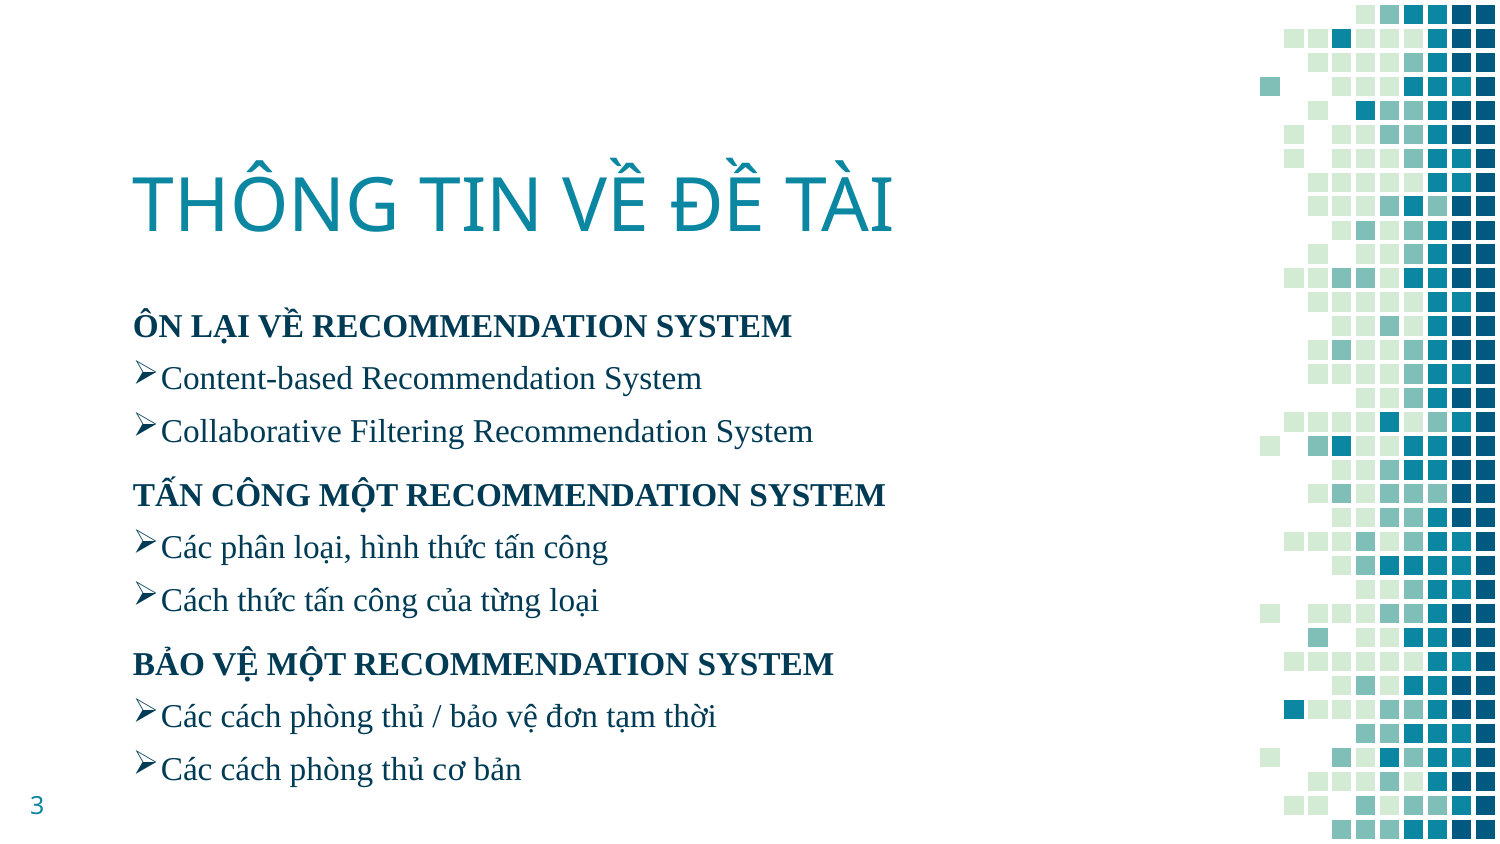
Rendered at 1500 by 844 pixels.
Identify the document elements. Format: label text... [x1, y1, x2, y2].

text_box TẤN CÔNG MỘT RECOMMENDATION SYSTEM Các phân loại, hình thức tấn công Cách thức tấn công của từng loại [117, 458, 1227, 627]
slide_number 3 [15, 774, 105, 839]
title THÔNG TIN VỀ ĐỀ TÀI [117, 121, 1227, 262]
text_box BẢO VỆ MỘT RECOMMENDATION SYSTEM Các cách phòng thủ / bảo vệ đơn tạm thời Các cách phòng thủ cơ bản [117, 627, 1227, 797]
list ÔN LẠI VỀ RECOMMENDATION SYSTEM Content-based Recommendation System Collaborative Filtering Recommendation System [117, 289, 1227, 458]
